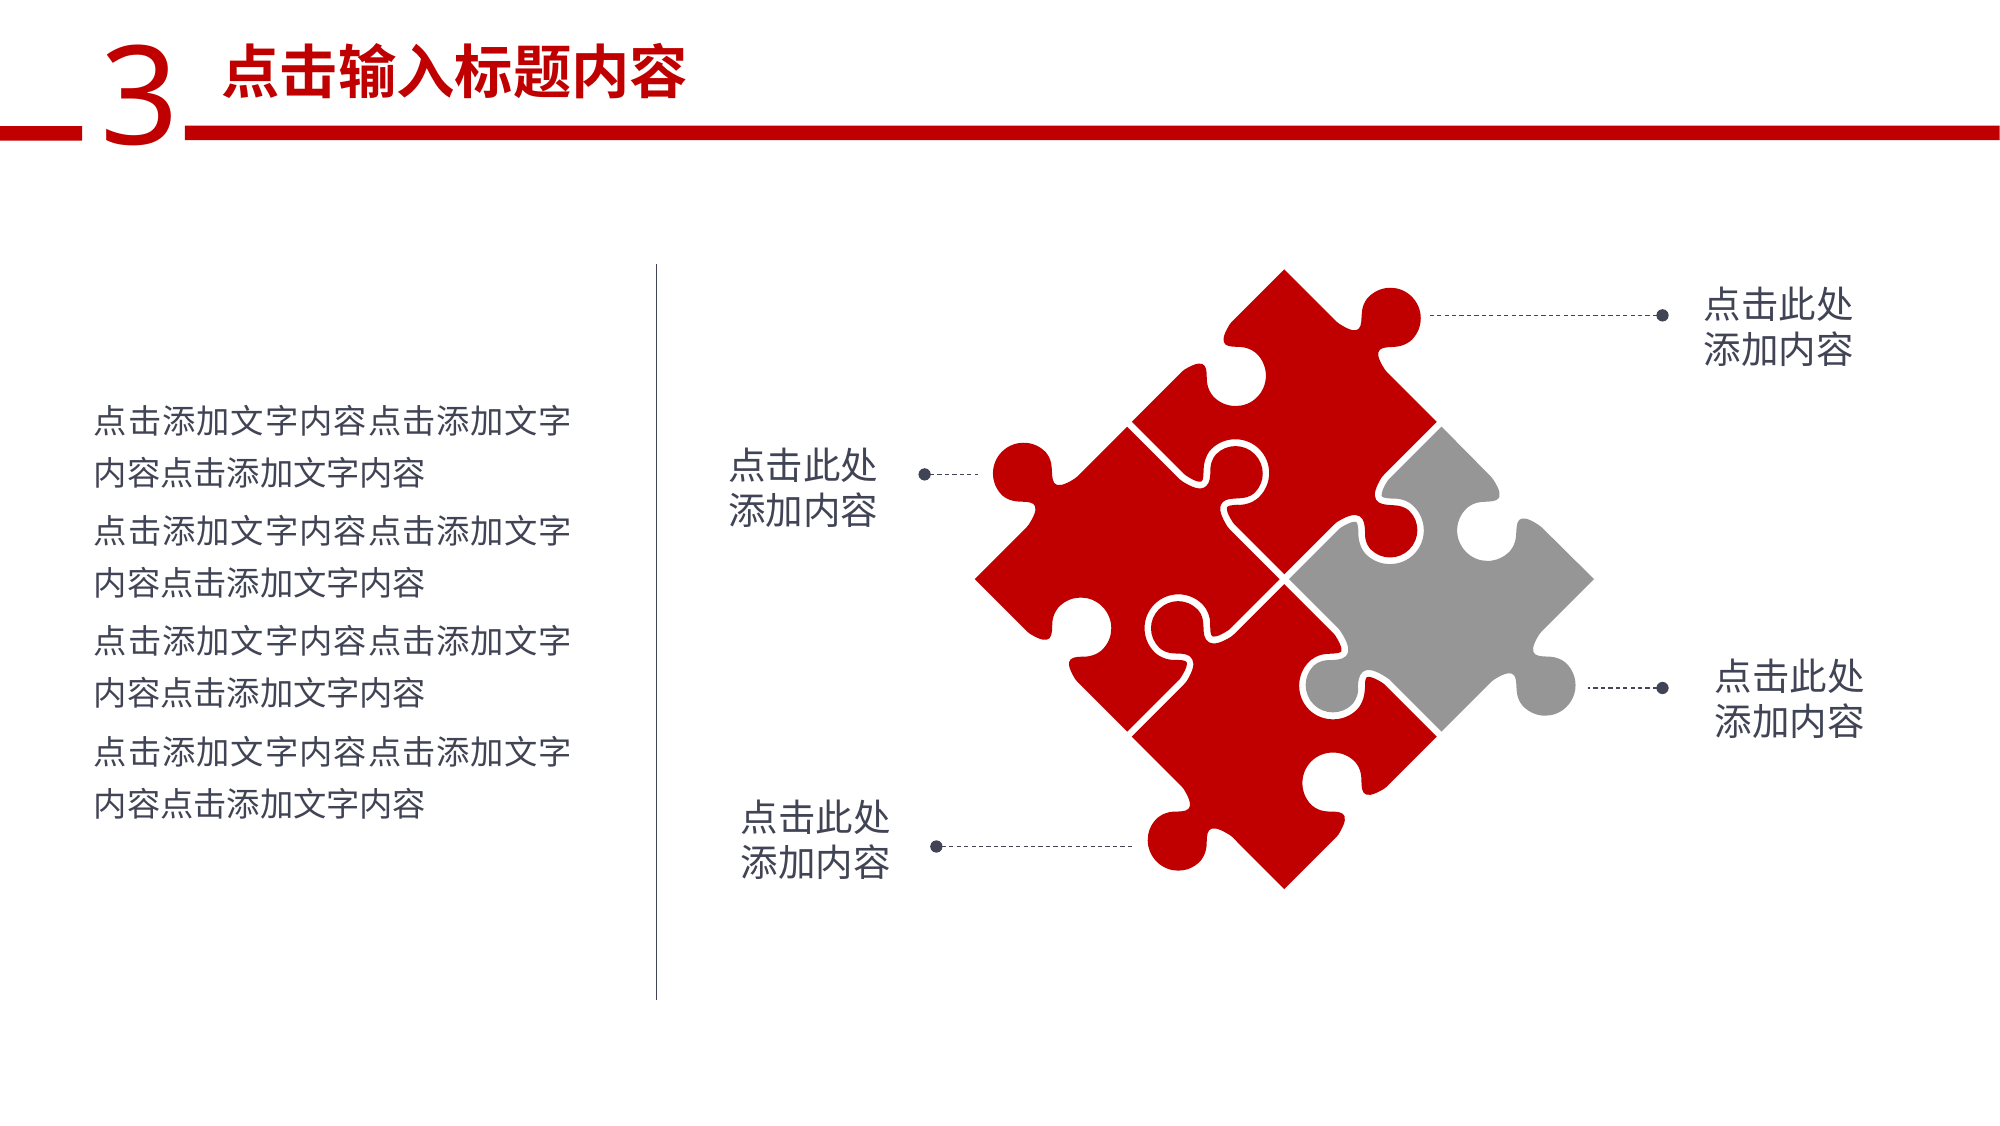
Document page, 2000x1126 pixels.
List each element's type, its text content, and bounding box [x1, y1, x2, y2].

text_box 点击此处 添加内容 [713, 434, 894, 540]
text_box 点击此处 添加内容 [1688, 273, 1869, 379]
text_box 点击此处 添加内容 [1699, 645, 1880, 751]
text_box 点击添加文字内容点击添加文字内容点击添加文字内容 点击添加文字内容点击添加文字内容点击添加文字内容 点击添加文字内容点击添加文字内容点击添加文字内容 点击添加文字内容点击添加文字内容点击添加文字内容 [79, 380, 588, 940]
text_box [1129, 267, 1439, 577]
text_box [1129, 582, 1439, 892]
text_box [1286, 424, 1597, 734]
text_box [972, 424, 1282, 734]
text_box 点击输入标题内容 [185, 27, 725, 113]
text_box 点击此处 添加内容 [726, 786, 906, 892]
